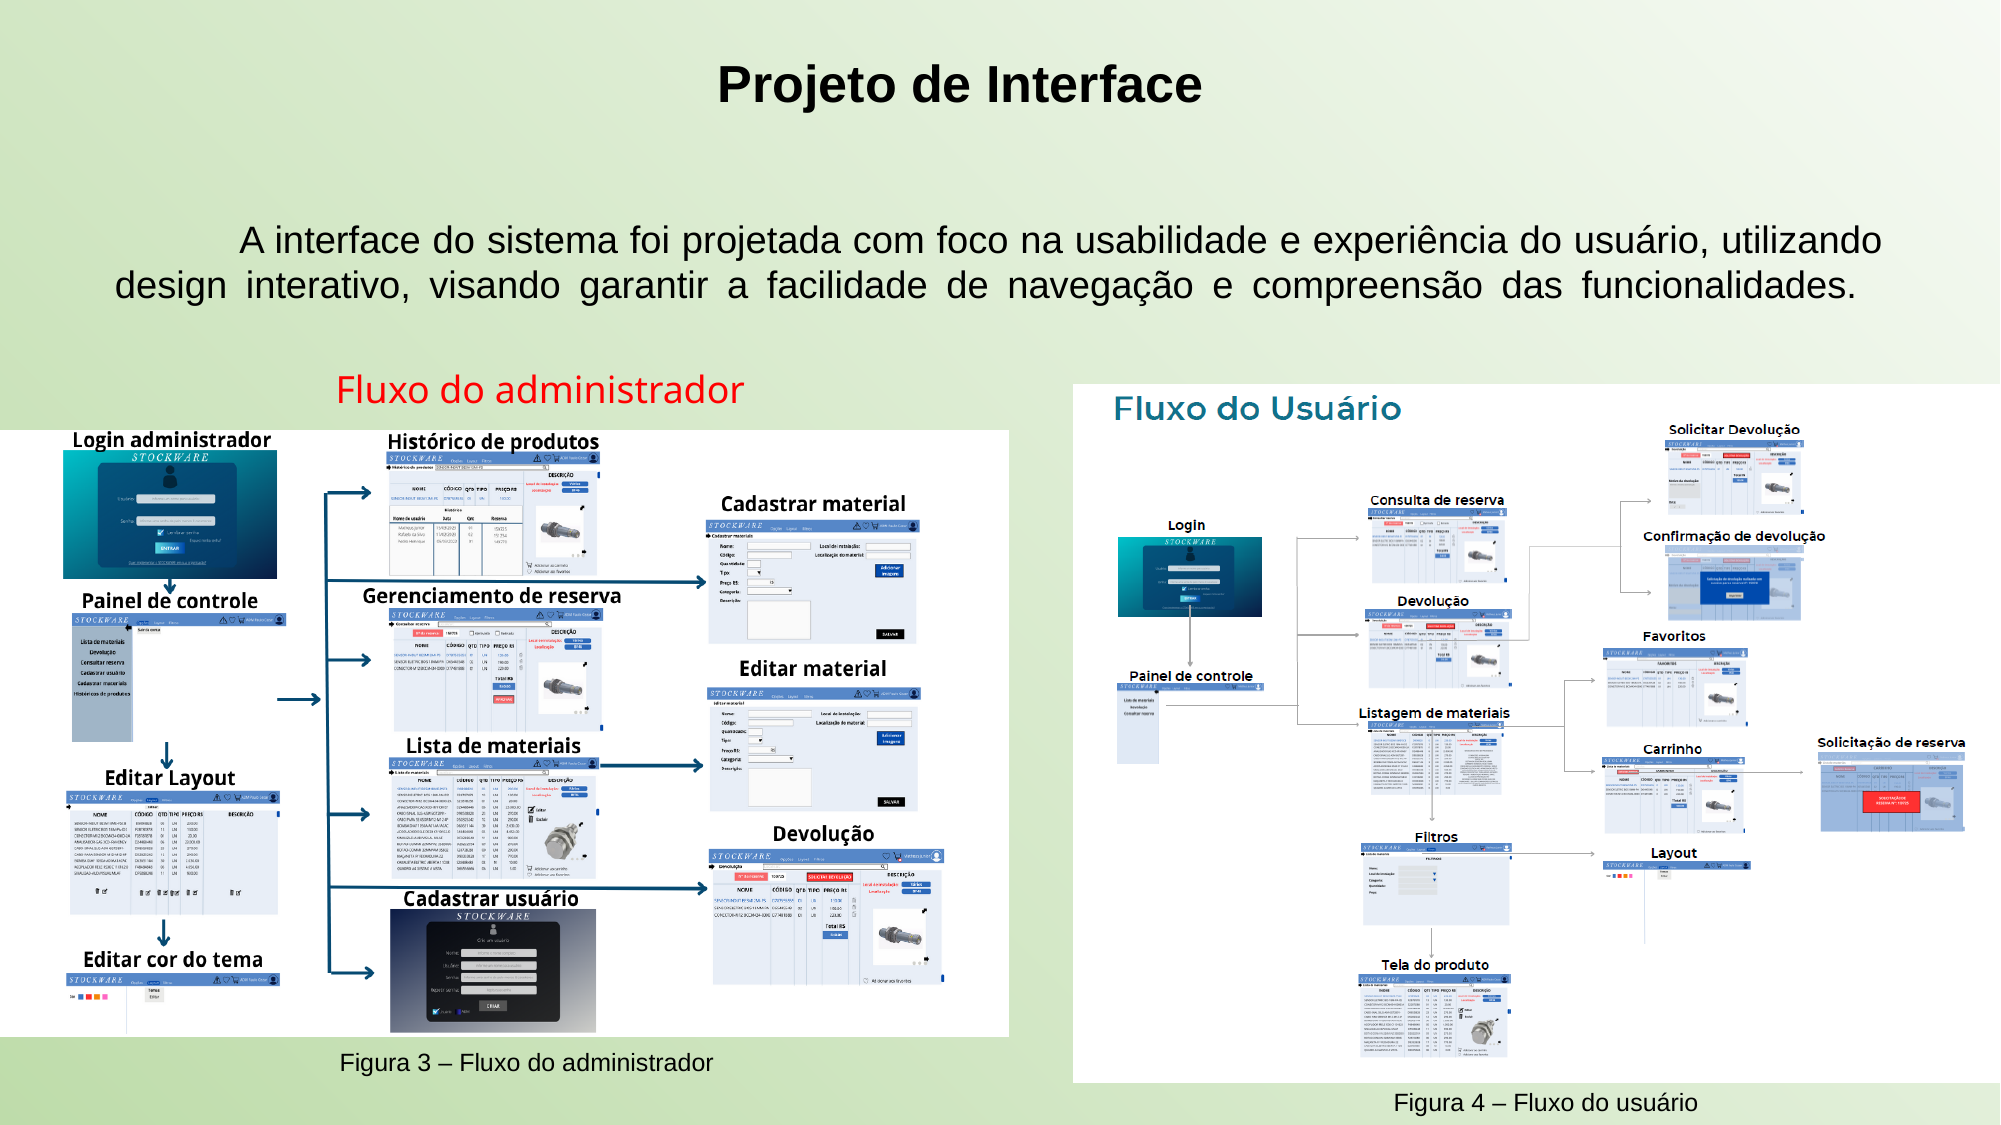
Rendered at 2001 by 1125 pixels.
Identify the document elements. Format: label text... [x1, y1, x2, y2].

text_box Figura 3 – Fluxo do administrador [324, 1038, 730, 1084]
title A interface do sistema foi projetada com foco na usabilidade e experiência do usuário, utilizando design interativo, visando garantir a facilidade de navegação e compreensão das funcionalidades. [99, 189, 1900, 399]
text_box Fluxo do administrador [320, 358, 761, 419]
text_box Projeto de Interface [702, 42, 1244, 120]
picture [1073, 384, 2000, 1083]
picture [0, 429, 1010, 1037]
text_box Figura 4 – Fluxo do usuário [1378, 1083, 1715, 1125]
